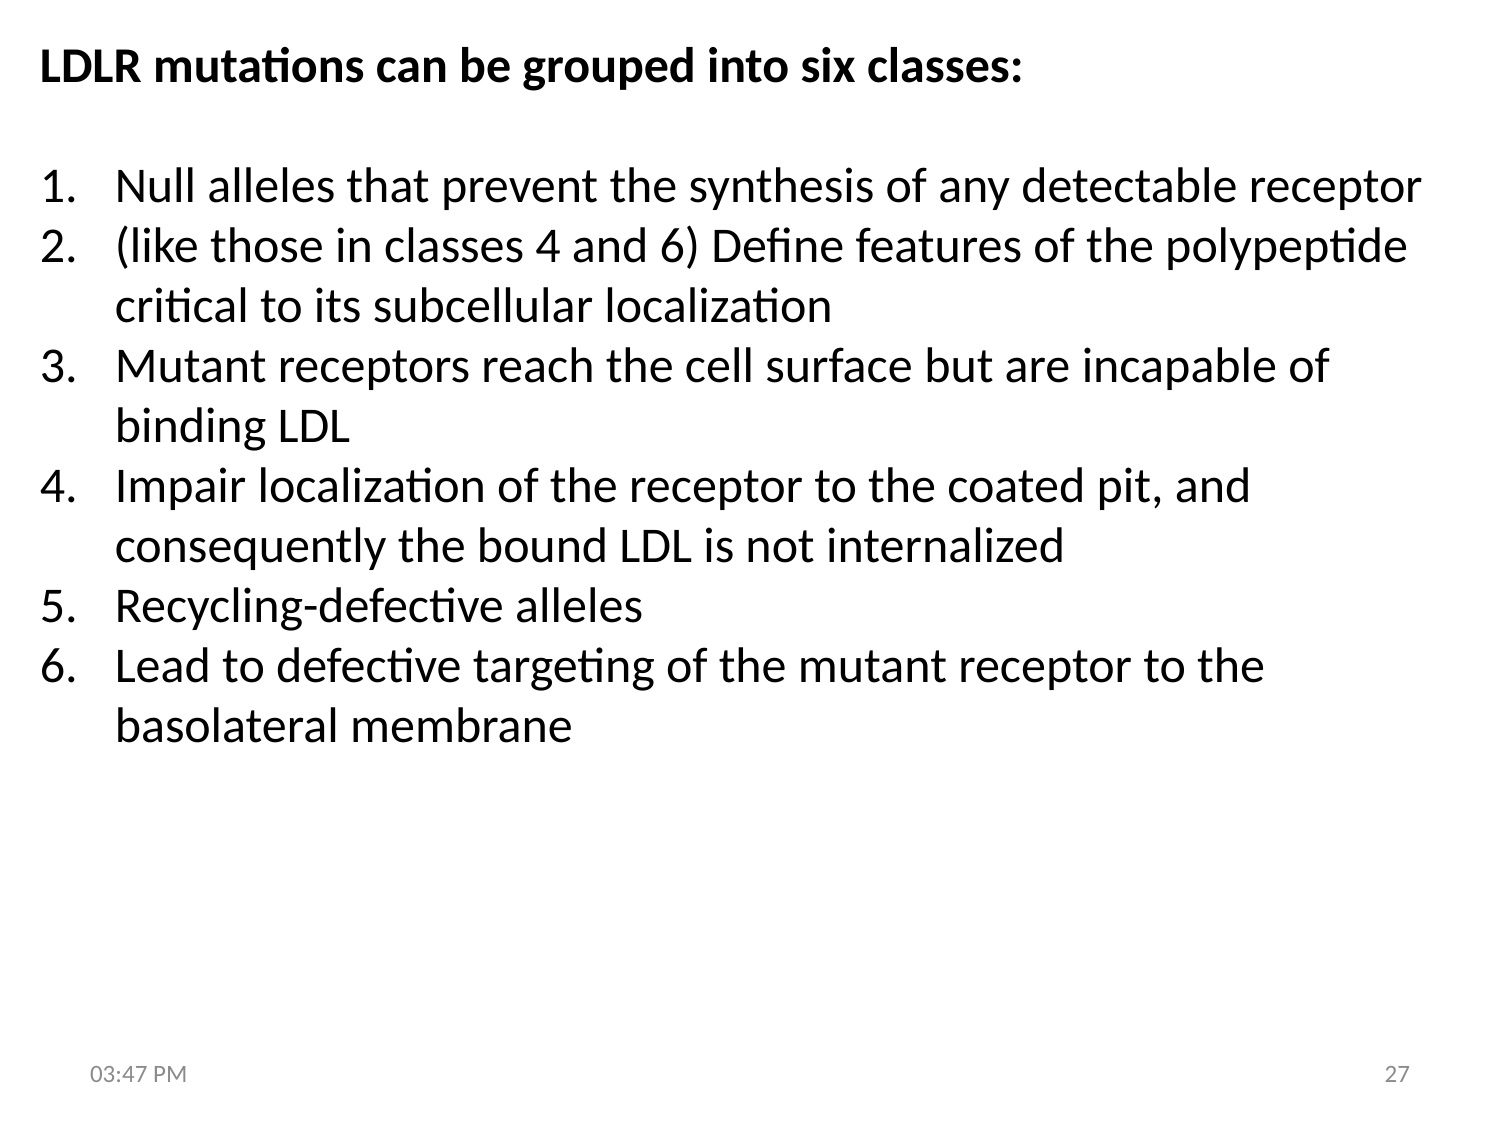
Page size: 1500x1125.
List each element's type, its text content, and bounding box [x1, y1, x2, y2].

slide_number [75, 1042, 425, 1103]
text_box LDLR mutations can be grouped into six classes: Null alleles that prevent the synthesis of any detectable receptor (like those in classes 4 and 6) Define features of the polypeptide critical to its subcellular localization Mutant receptors reach the cell surface but are incapable of binding LDL Impair localization of the receptor to the coated pit, and consequently the bound LDL is not internalized Recycling-defective alleles Lead to defective targeting of the mutant receptor to the basolateral membrane [24, 24, 1475, 760]
slide_number 27 [1074, 1042, 1425, 1103]
